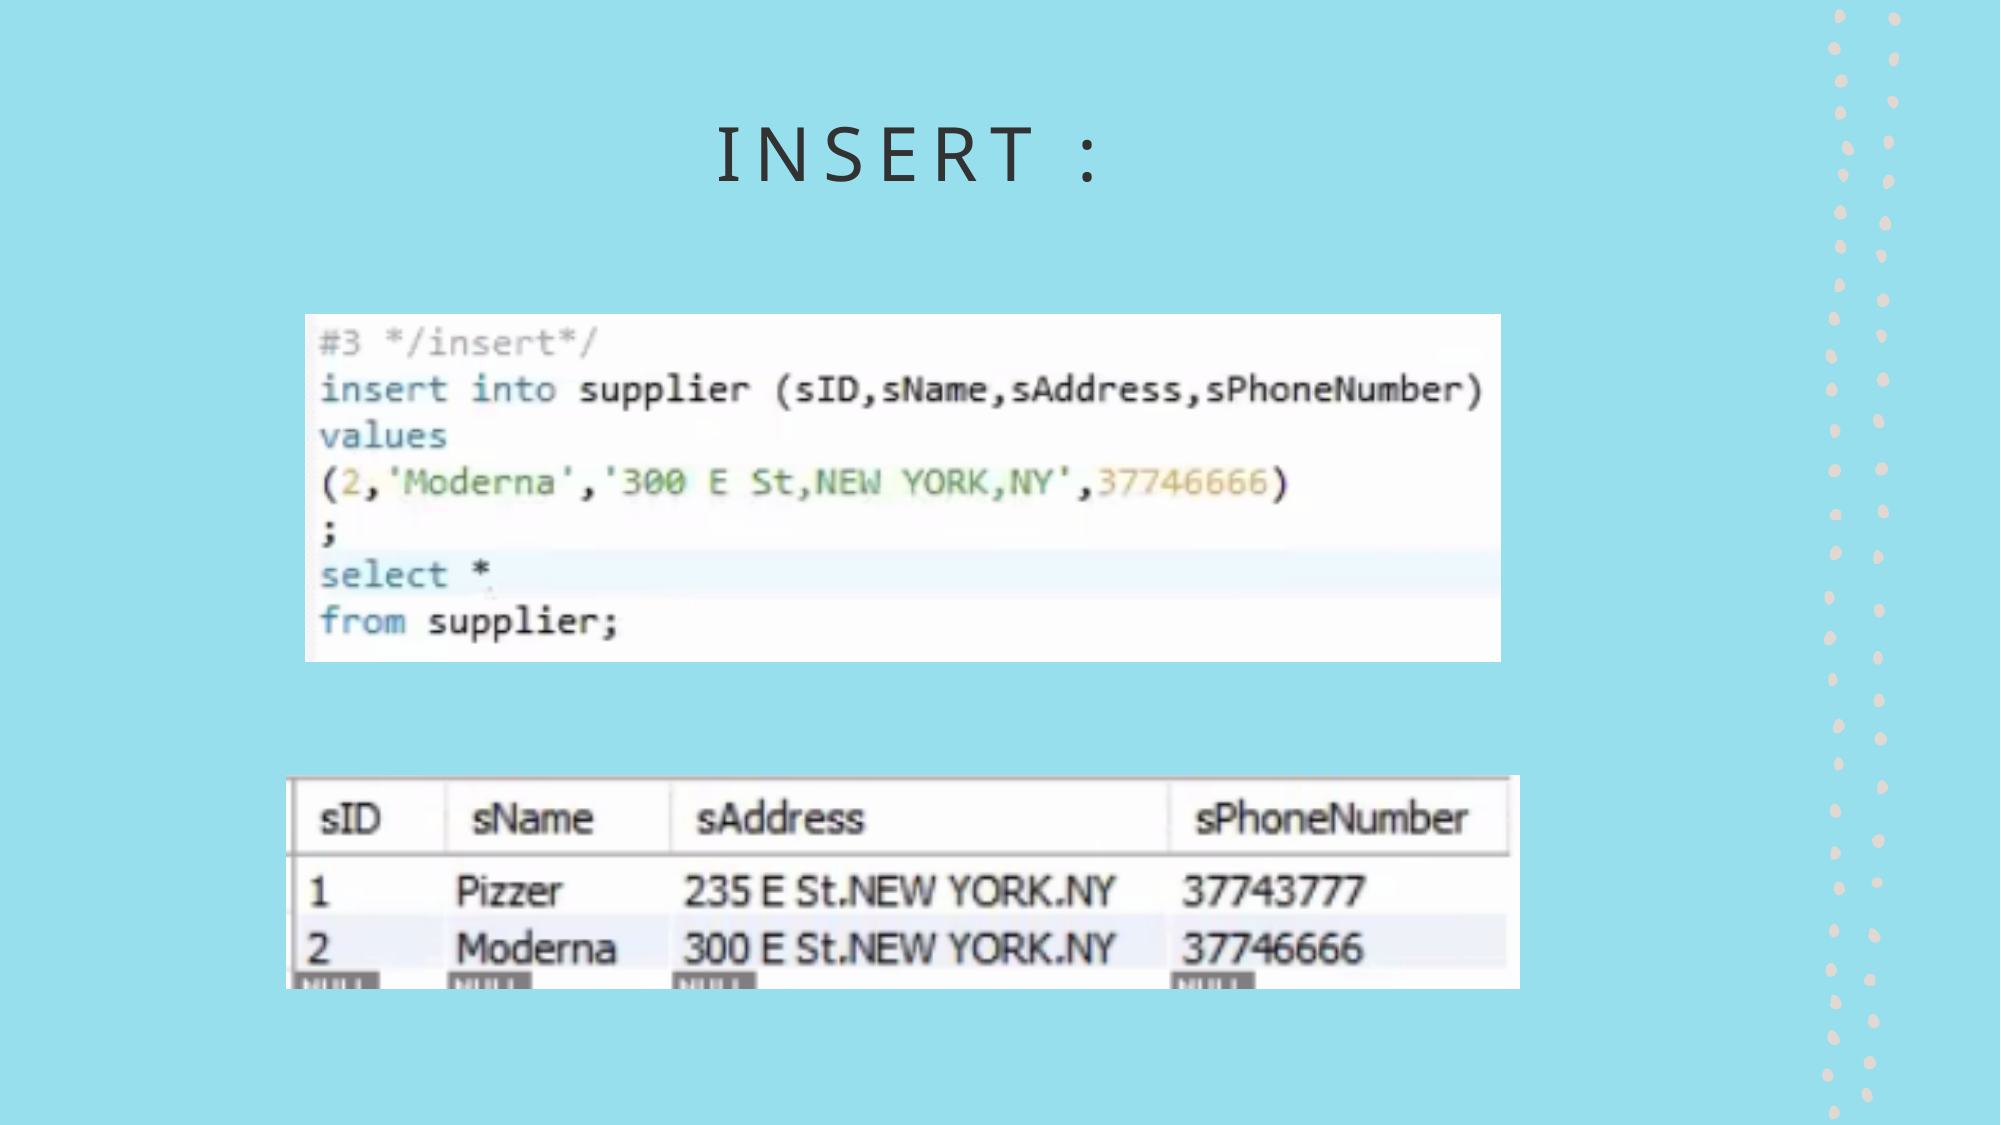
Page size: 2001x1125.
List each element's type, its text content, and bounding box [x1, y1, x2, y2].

picture [286, 775, 1520, 989]
picture [305, 314, 1501, 662]
text_box Insert : [701, 98, 1702, 204]
